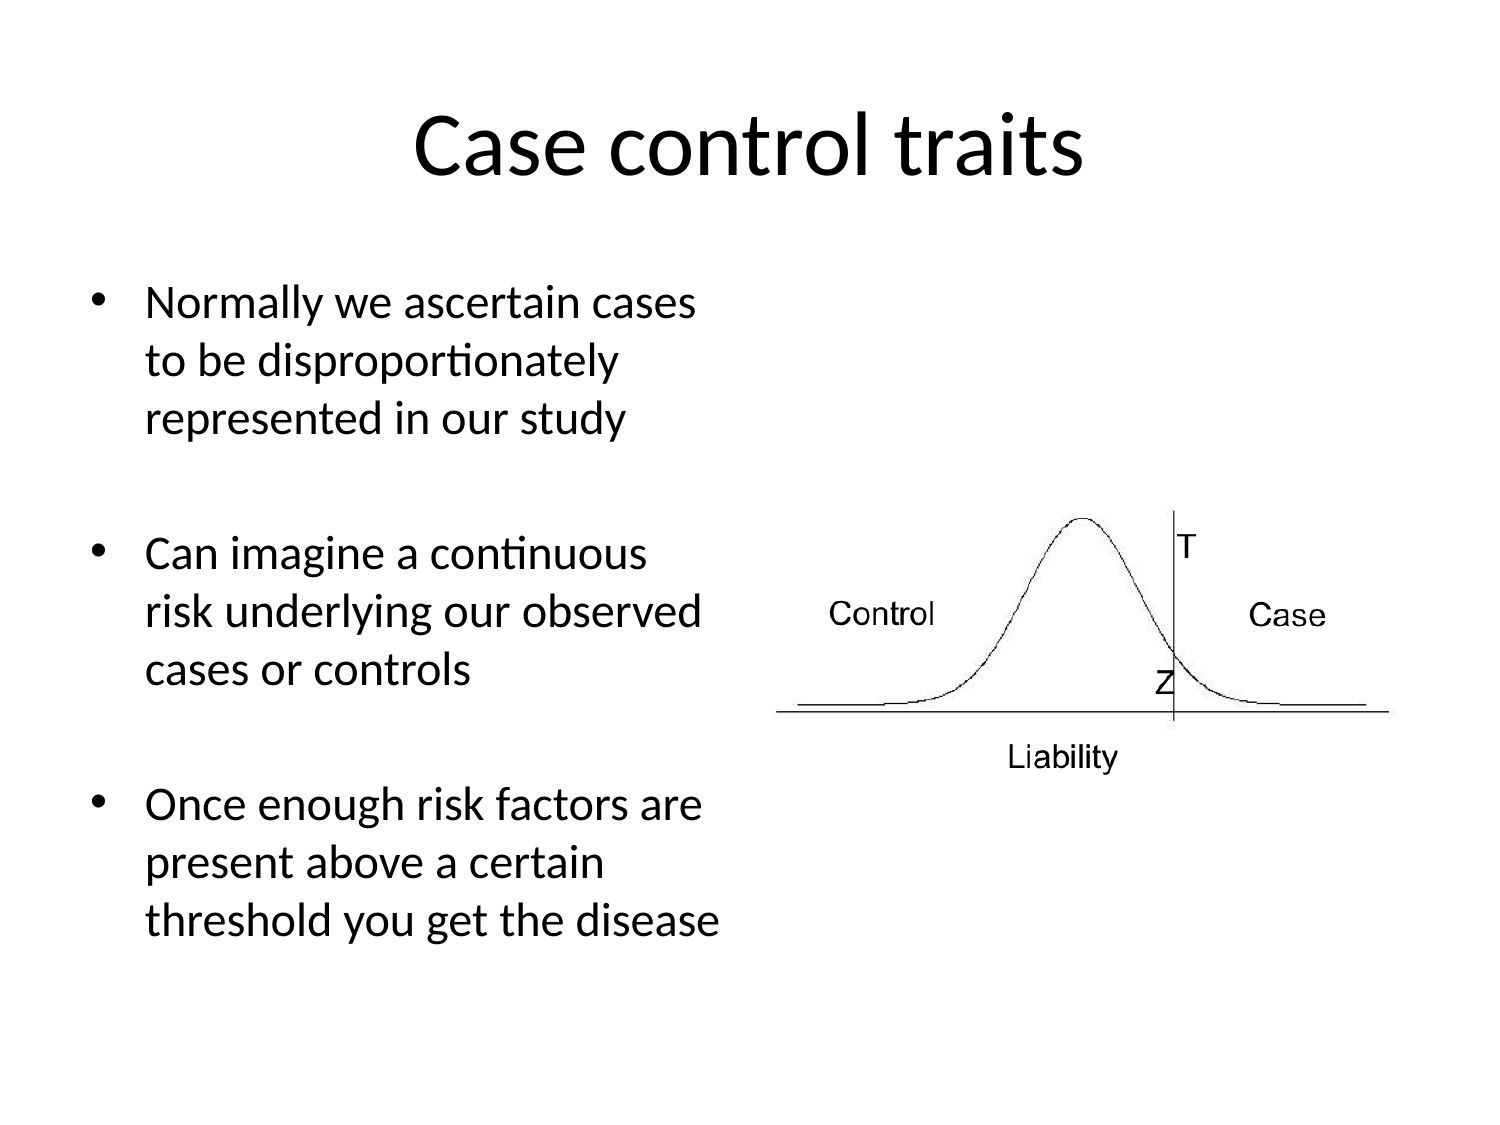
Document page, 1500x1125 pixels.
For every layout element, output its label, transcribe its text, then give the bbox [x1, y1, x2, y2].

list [762, 262, 1426, 1006]
list Normally we ascertain cases to be disproportionately represented in our study Can imagine a continuous risk underlying our observed cases or controls Once enough risk factors are present above a certain threshold you get the disease [75, 262, 738, 1005]
title Case control traits [75, 45, 1425, 233]
